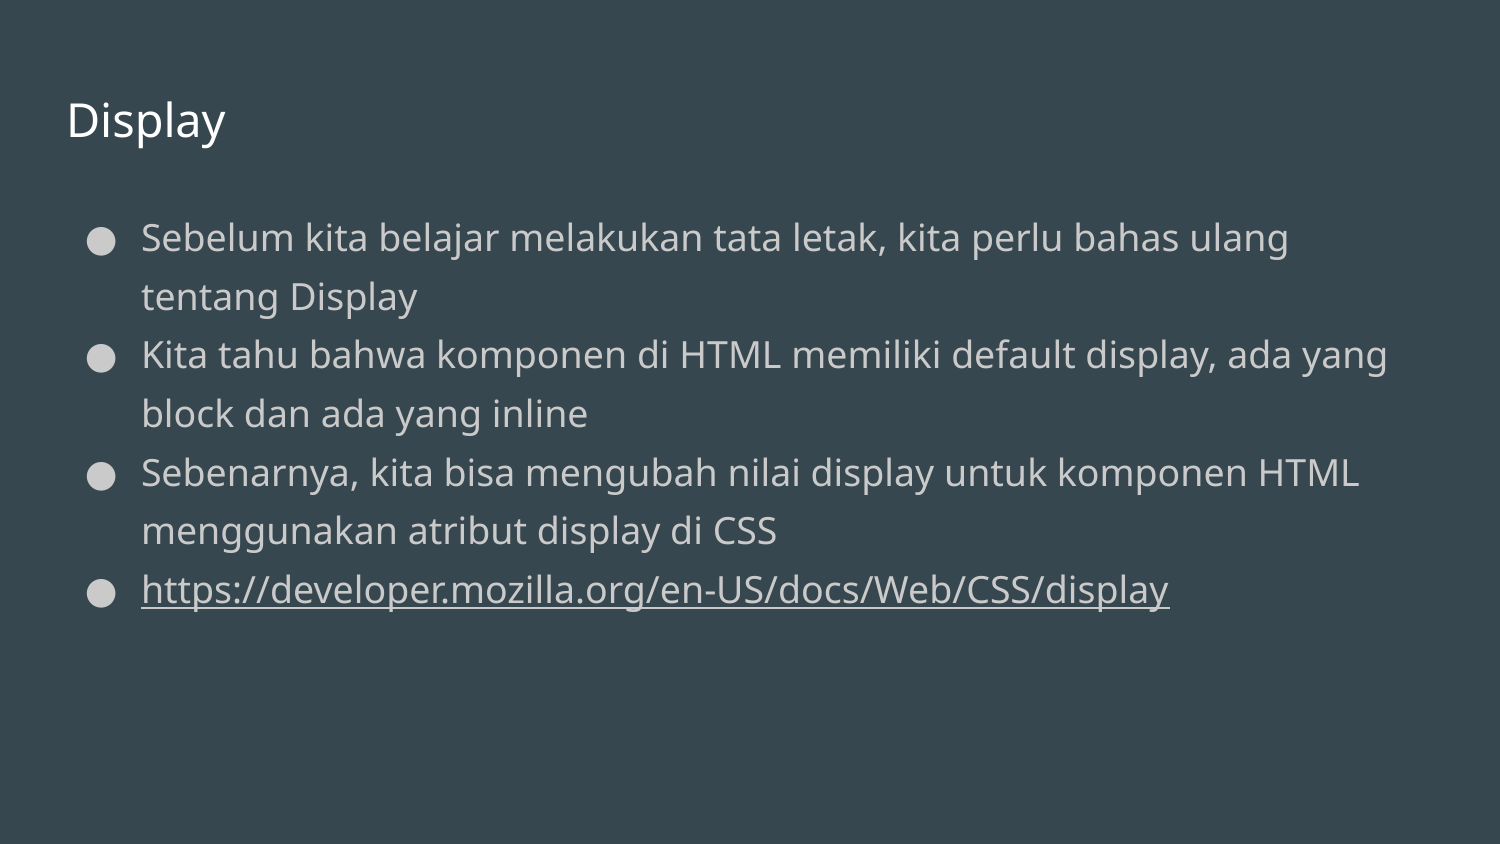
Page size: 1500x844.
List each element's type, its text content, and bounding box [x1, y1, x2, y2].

title Display [51, 72, 1449, 167]
list Sebelum kita belajar melakukan tata letak, kita perlu bahas ulang tentang Display Kita tahu bahwa komponen di HTML memiliki default display, ada yang block dan ada yang inline Sebenarnya, kita bisa mengubah nilai display untuk komponen HTML menggunakan atribut display di CSS https://developer.mozilla.org/en-US/docs/Web/CSS/display [51, 189, 1449, 750]
